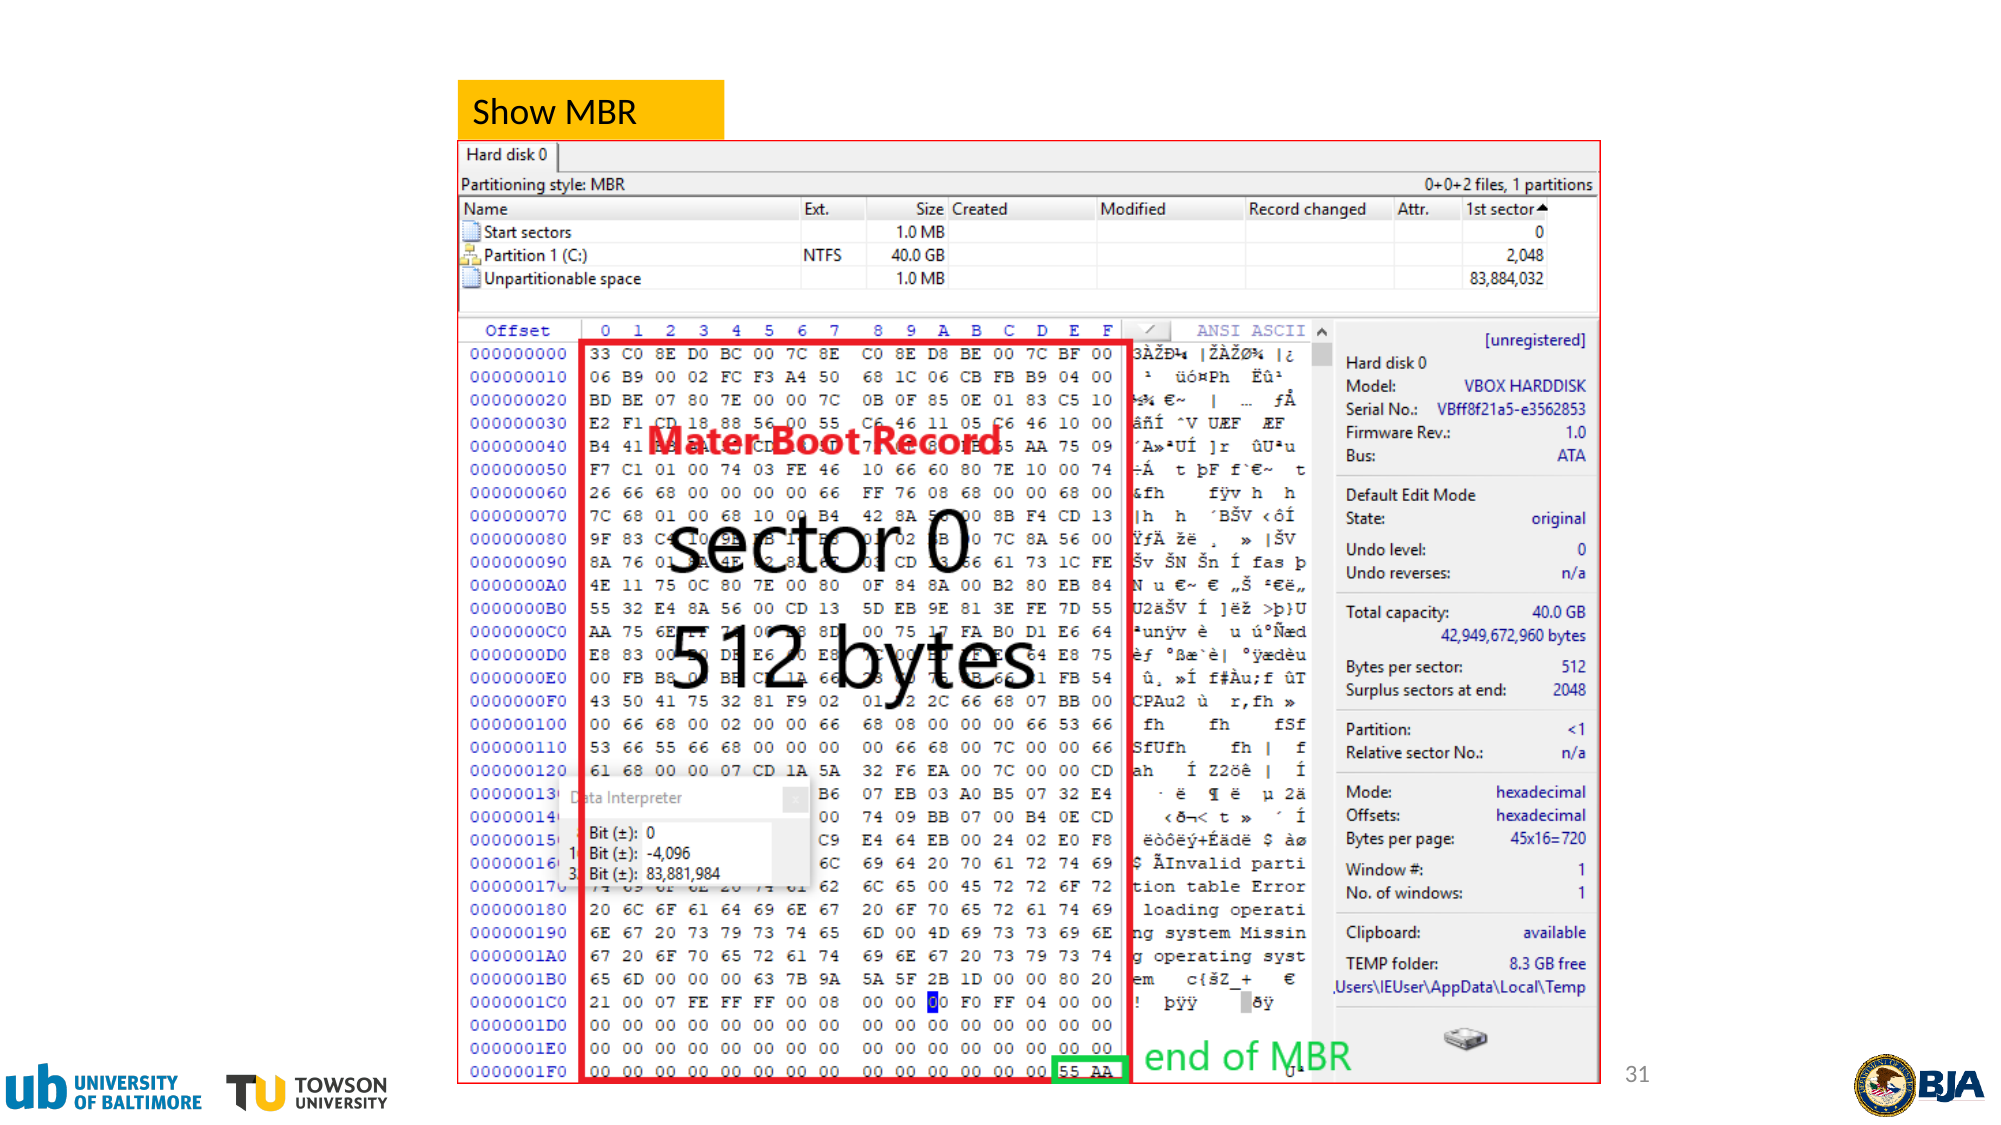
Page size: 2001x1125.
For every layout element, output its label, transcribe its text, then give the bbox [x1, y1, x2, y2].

picture [0, 1031, 407, 1125]
slide_number 31 [1412, 1042, 1863, 1103]
picture [457, 140, 1601, 1084]
text_box Show MBR [457, 79, 725, 140]
picture [1854, 1054, 1986, 1117]
